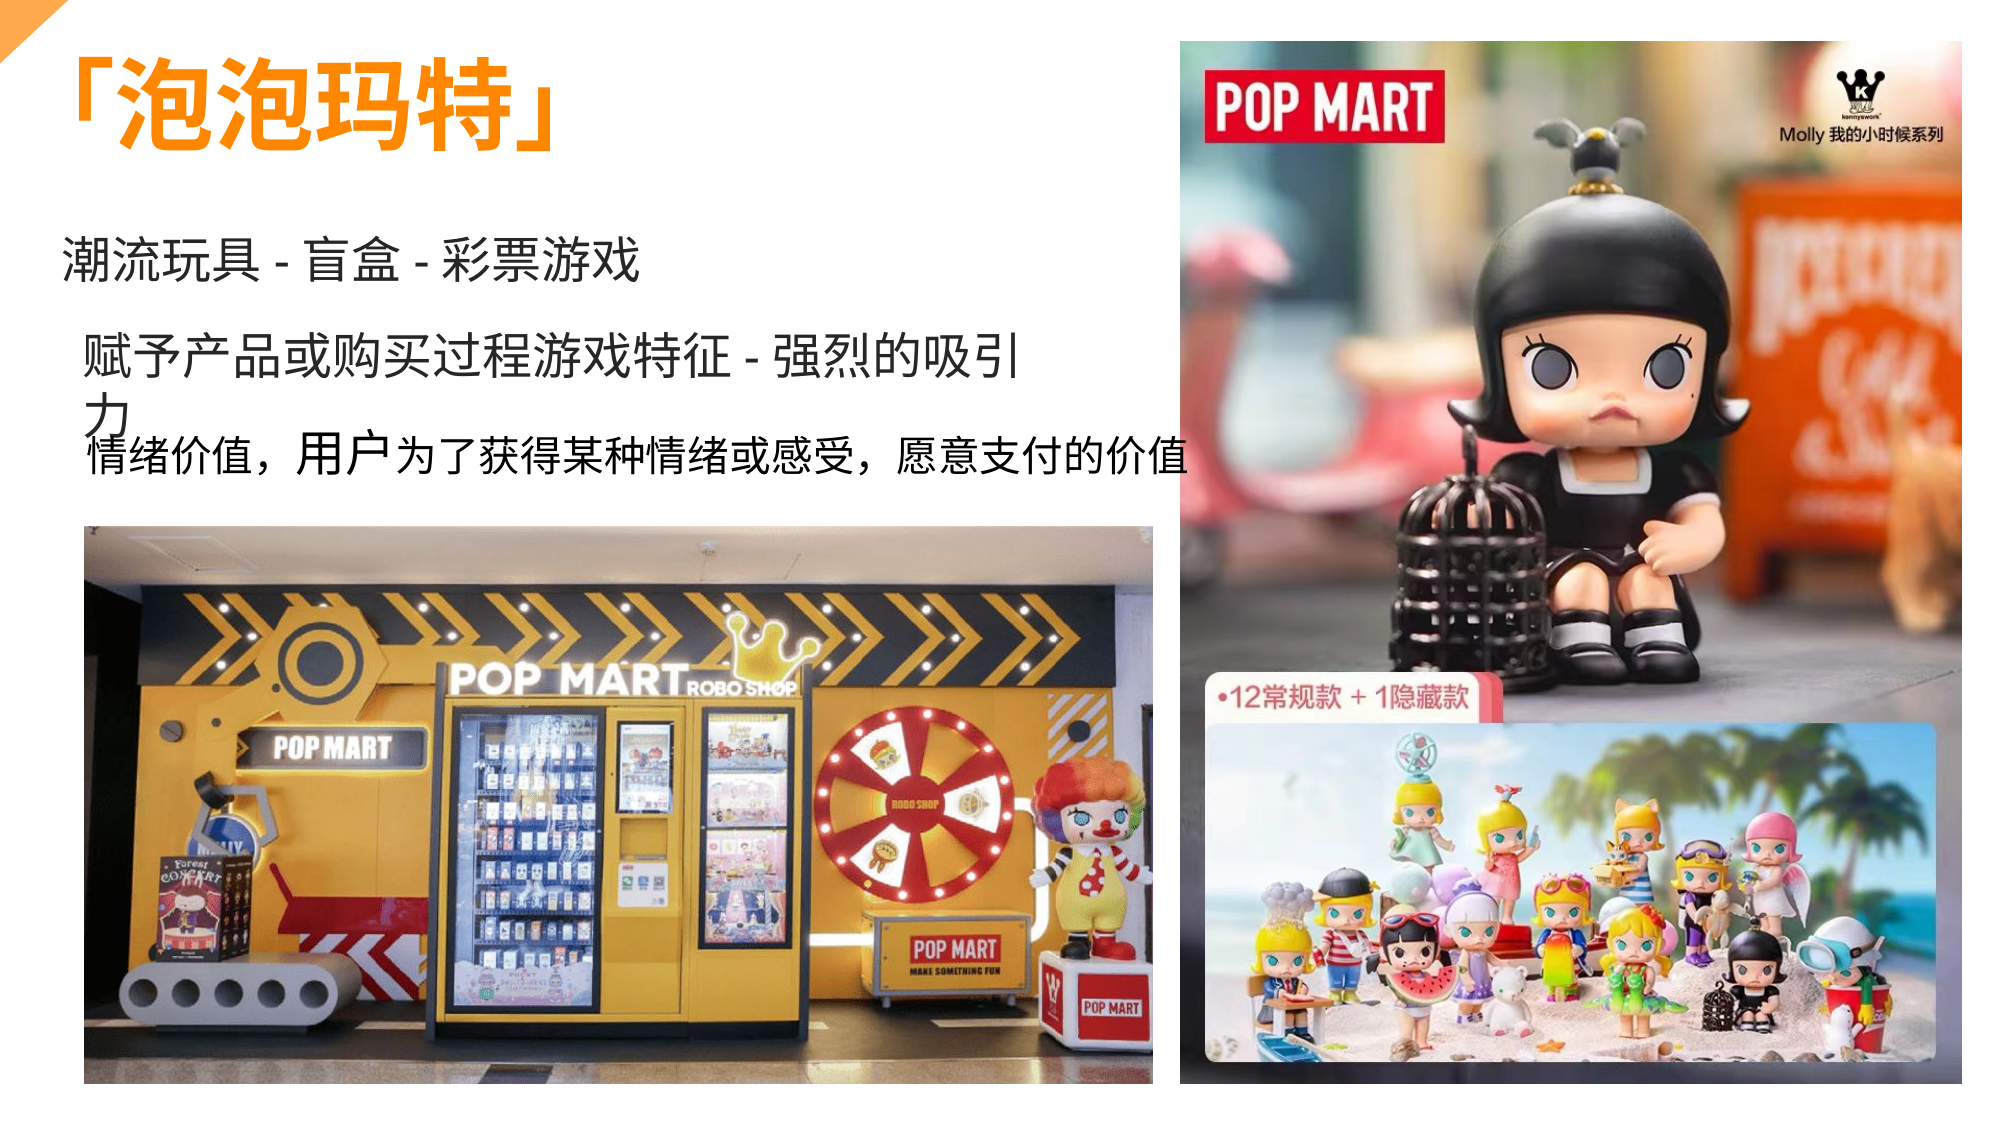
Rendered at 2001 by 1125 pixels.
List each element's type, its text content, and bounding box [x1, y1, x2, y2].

text_box 赋予产品或购买过程游戏特征-强烈的吸引力 [67, 317, 1068, 452]
title 「泡泡玛特」 [0, 1, 1725, 219]
text_box 潮流玩具-盲盒-彩票游戏 [46, 220, 657, 296]
picture [1180, 41, 1962, 1084]
text_box [0, 0, 70, 65]
picture [84, 526, 1153, 1084]
text_box 情绪价值，用户为了获得某种情绪或感受，愿意支付的价值 [71, 413, 1180, 489]
